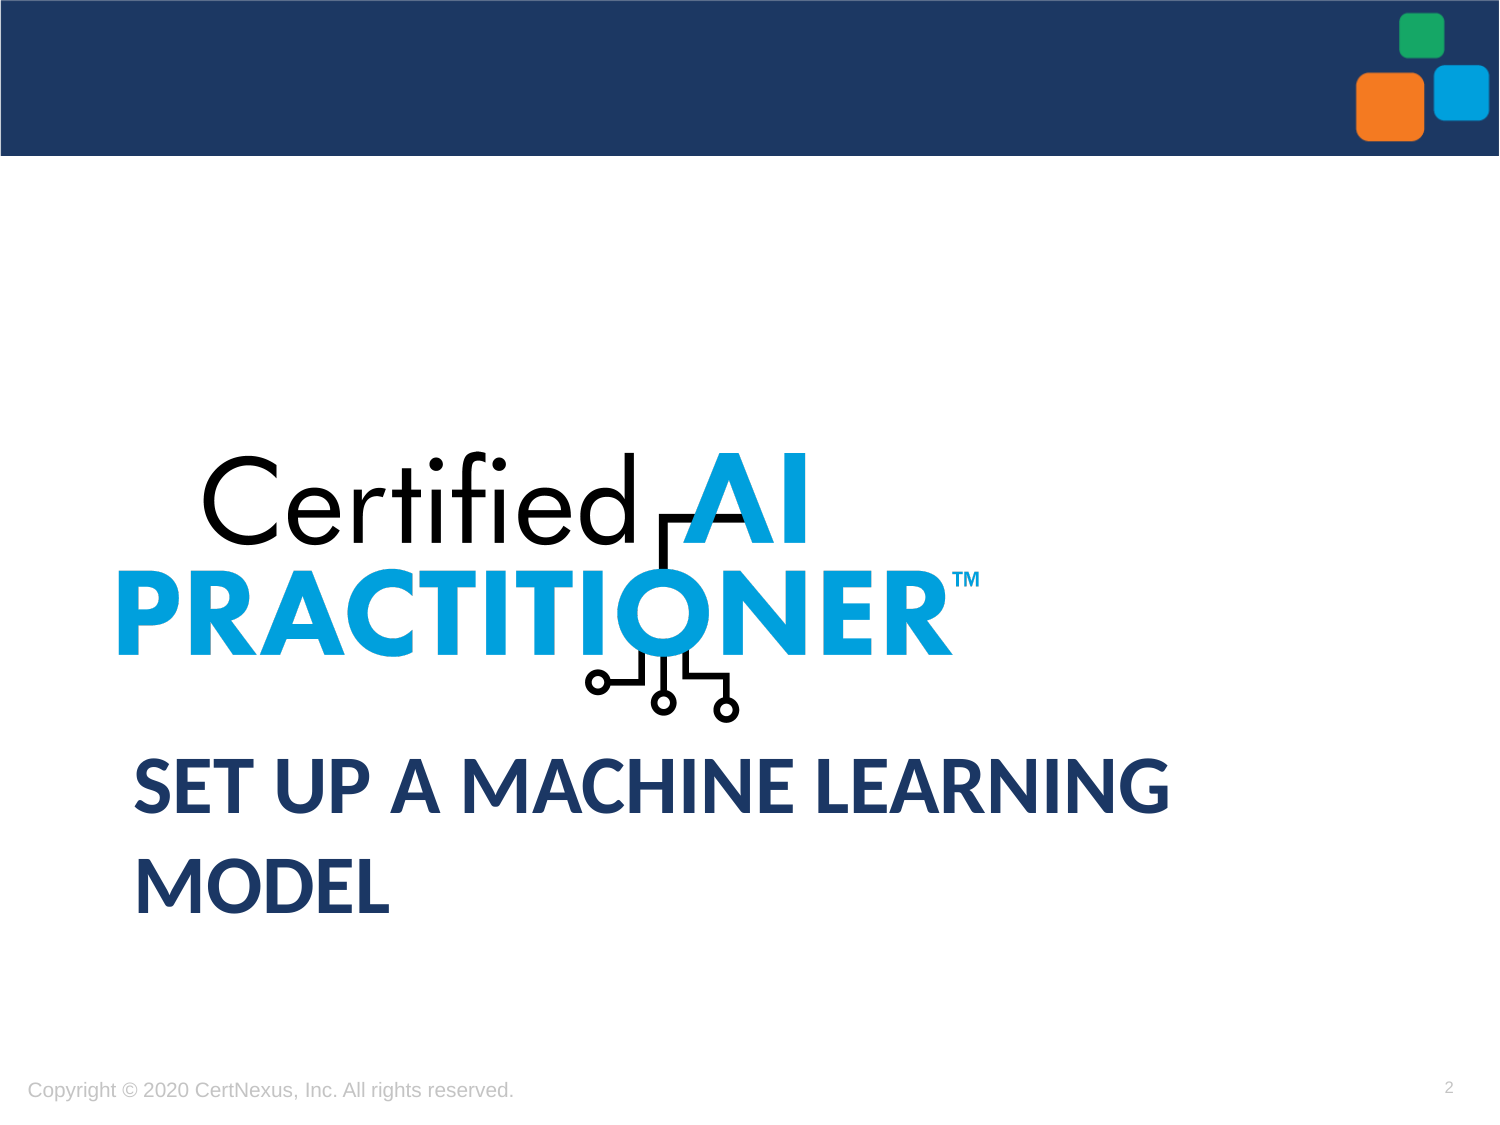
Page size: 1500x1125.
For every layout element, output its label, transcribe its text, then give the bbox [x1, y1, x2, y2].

picture [0, 0, 1500, 156]
slide_number 2 [1118, 1057, 1469, 1118]
list SET UP a Machine Learning Model [118, 722, 1394, 947]
picture [139, 587, 158, 609]
picture [118, 451, 979, 724]
